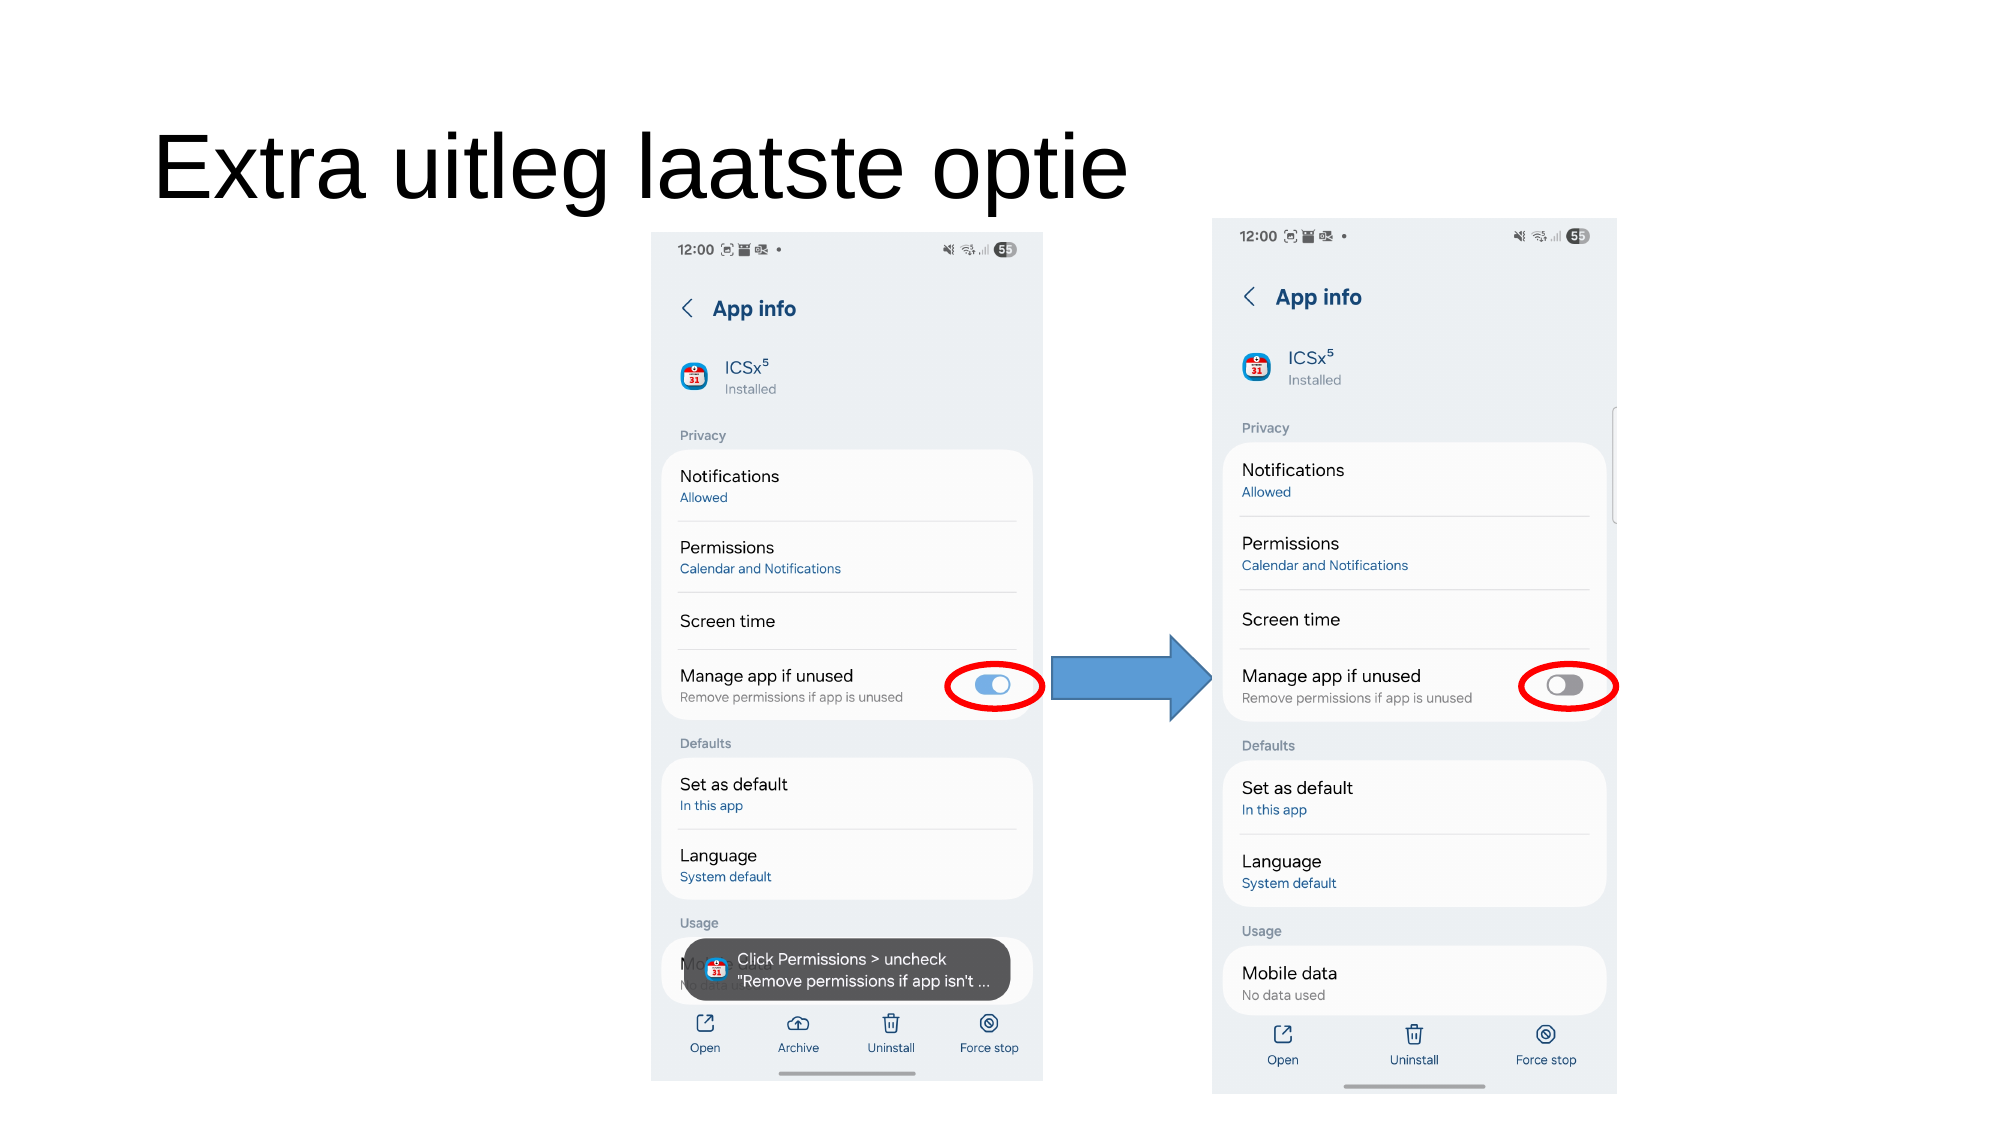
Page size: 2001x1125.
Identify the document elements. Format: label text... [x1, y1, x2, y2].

picture [1212, 218, 1617, 1094]
picture [651, 232, 1043, 1081]
title Extra uitleg laatste optie [137, 59, 1863, 278]
text_box [1051, 633, 1212, 723]
